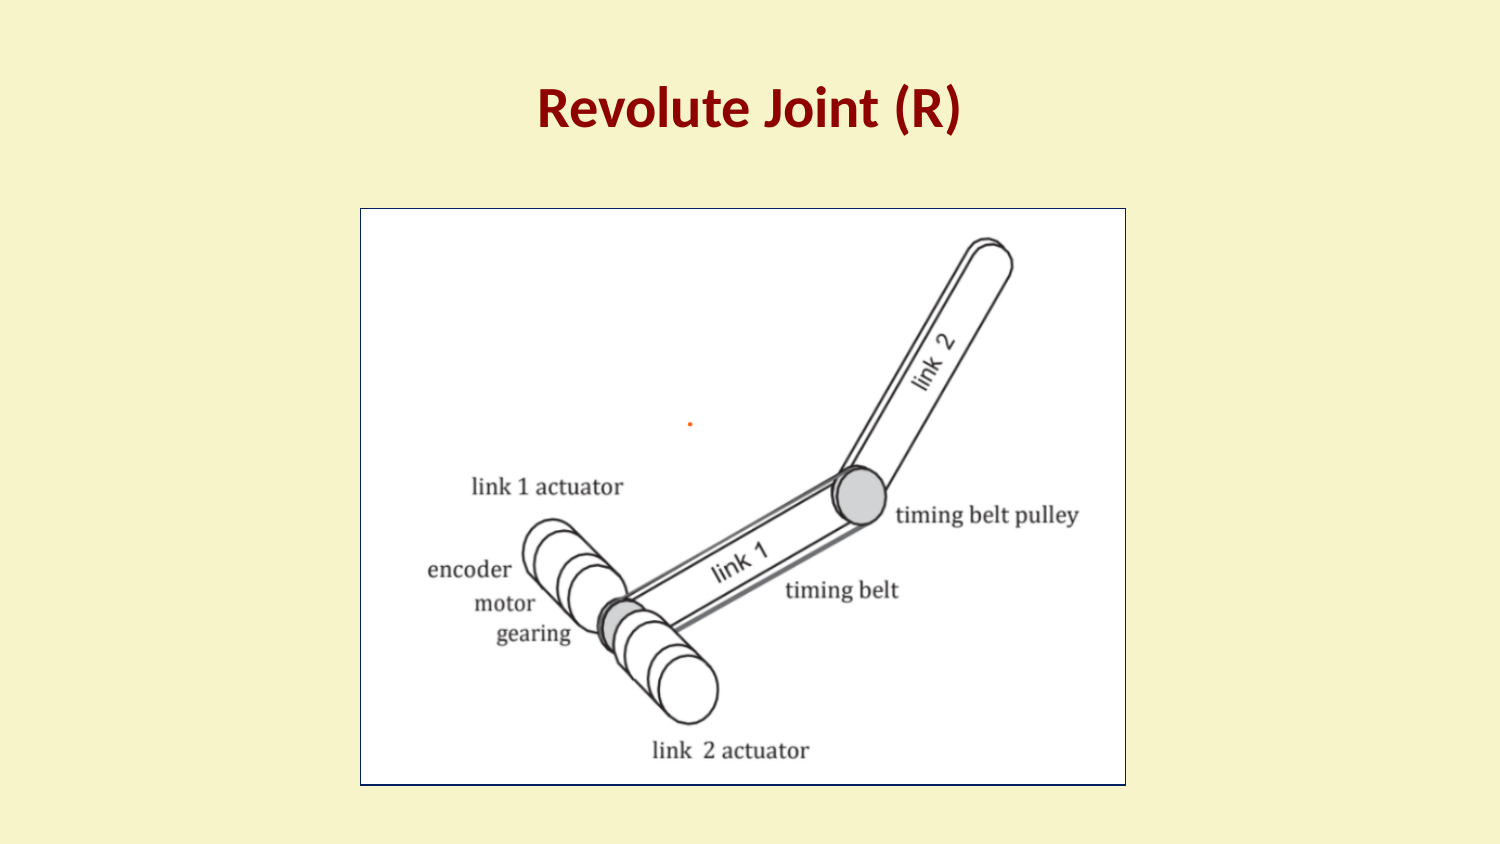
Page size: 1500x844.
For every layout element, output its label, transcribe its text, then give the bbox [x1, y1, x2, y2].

picture [361, 209, 1126, 785]
title Revolute Joint (R) [75, 33, 1425, 175]
